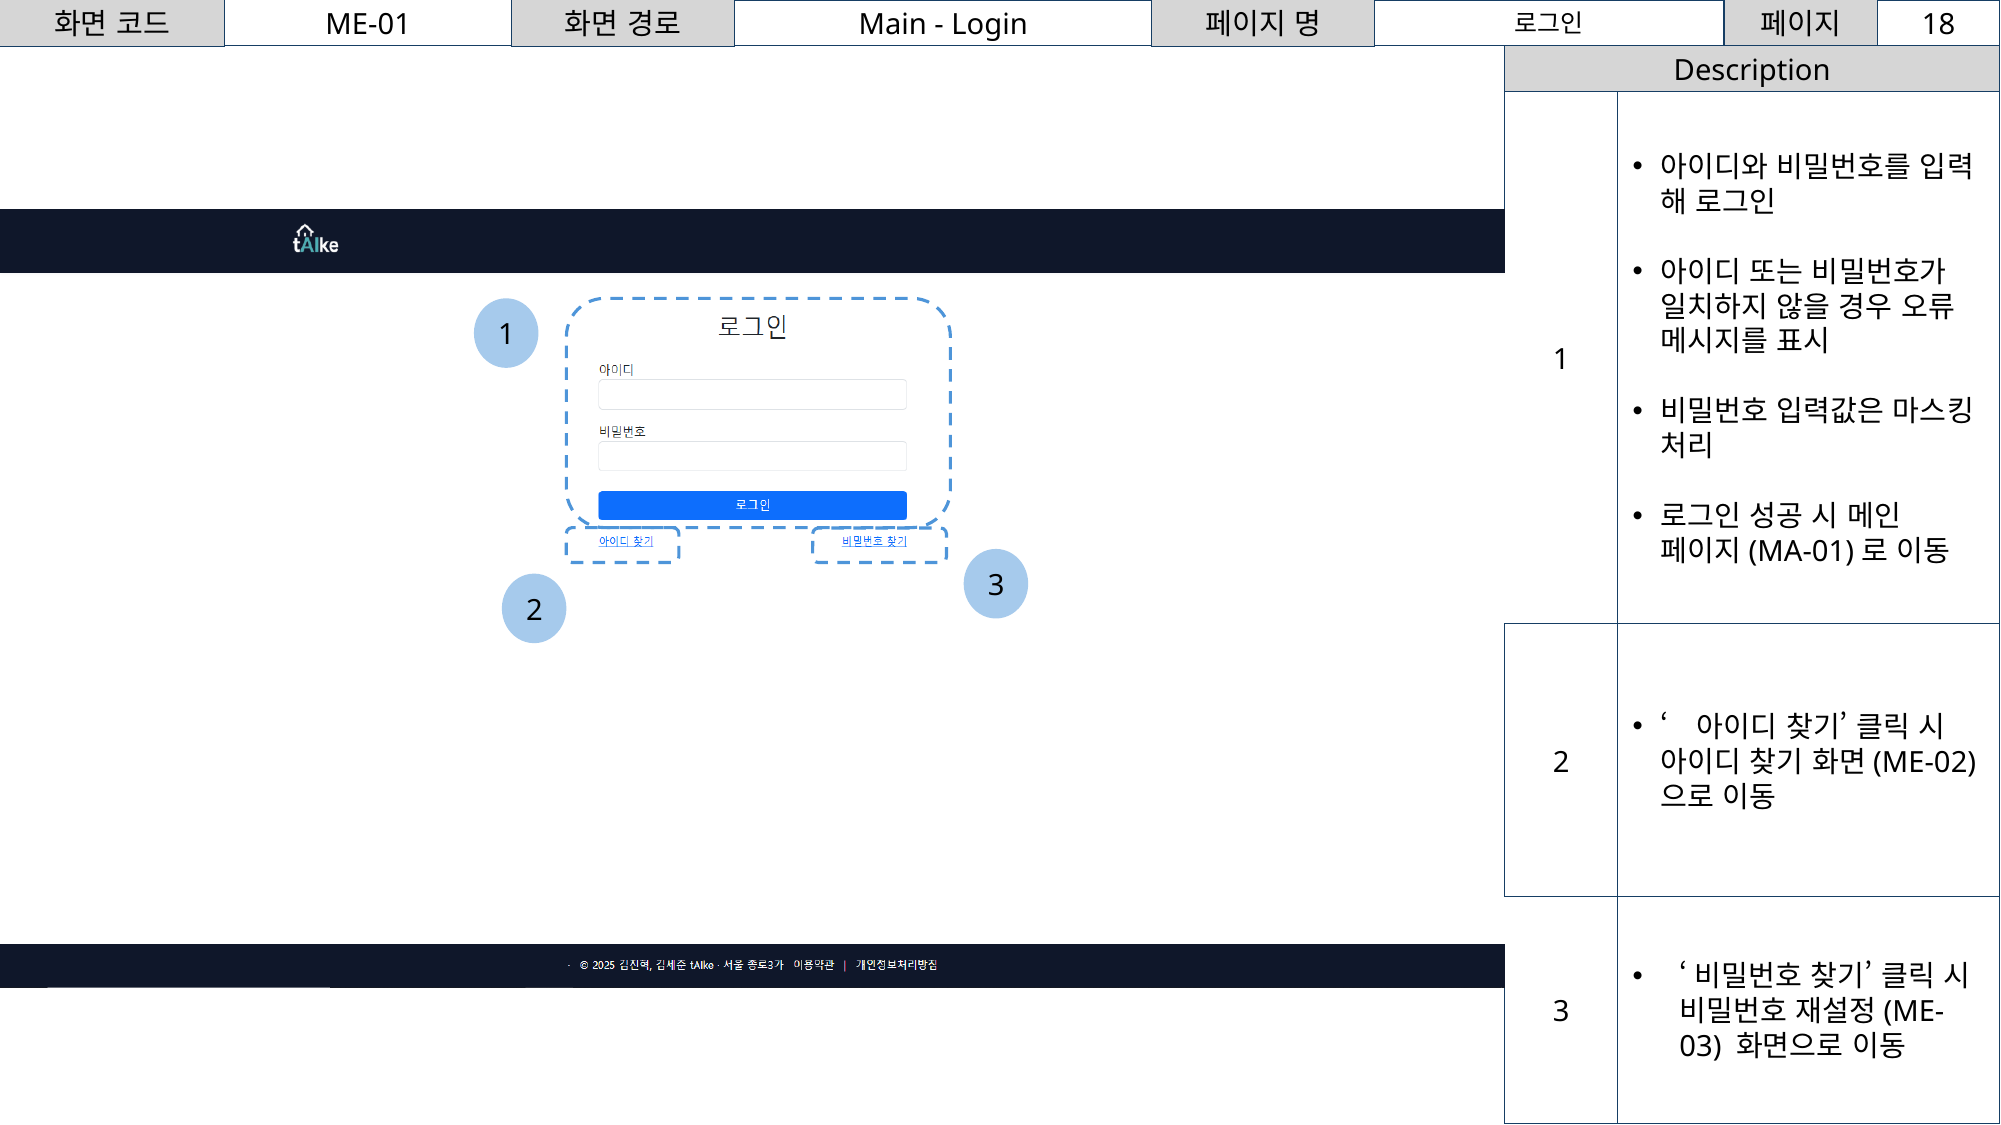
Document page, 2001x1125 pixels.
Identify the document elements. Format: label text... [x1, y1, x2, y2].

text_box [0, 208, 1506, 989]
text_box Main - Login [734, 0, 1152, 46]
text_box 화면 코드 [0, 0, 225, 47]
text_box 페이지 명 [1151, 0, 1375, 47]
text_box 화면 경로 [511, 0, 735, 47]
text_box ME-01 [224, 0, 511, 46]
text_box 페이지 [1724, 0, 1877, 45]
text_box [1504, 898, 2000, 1124]
text_box 로그인 [1374, 0, 1724, 46]
text_box Description [1504, 45, 2000, 91]
text_box 18 [1877, 0, 2000, 45]
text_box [1504, 91, 2000, 623]
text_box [1504, 623, 2000, 898]
